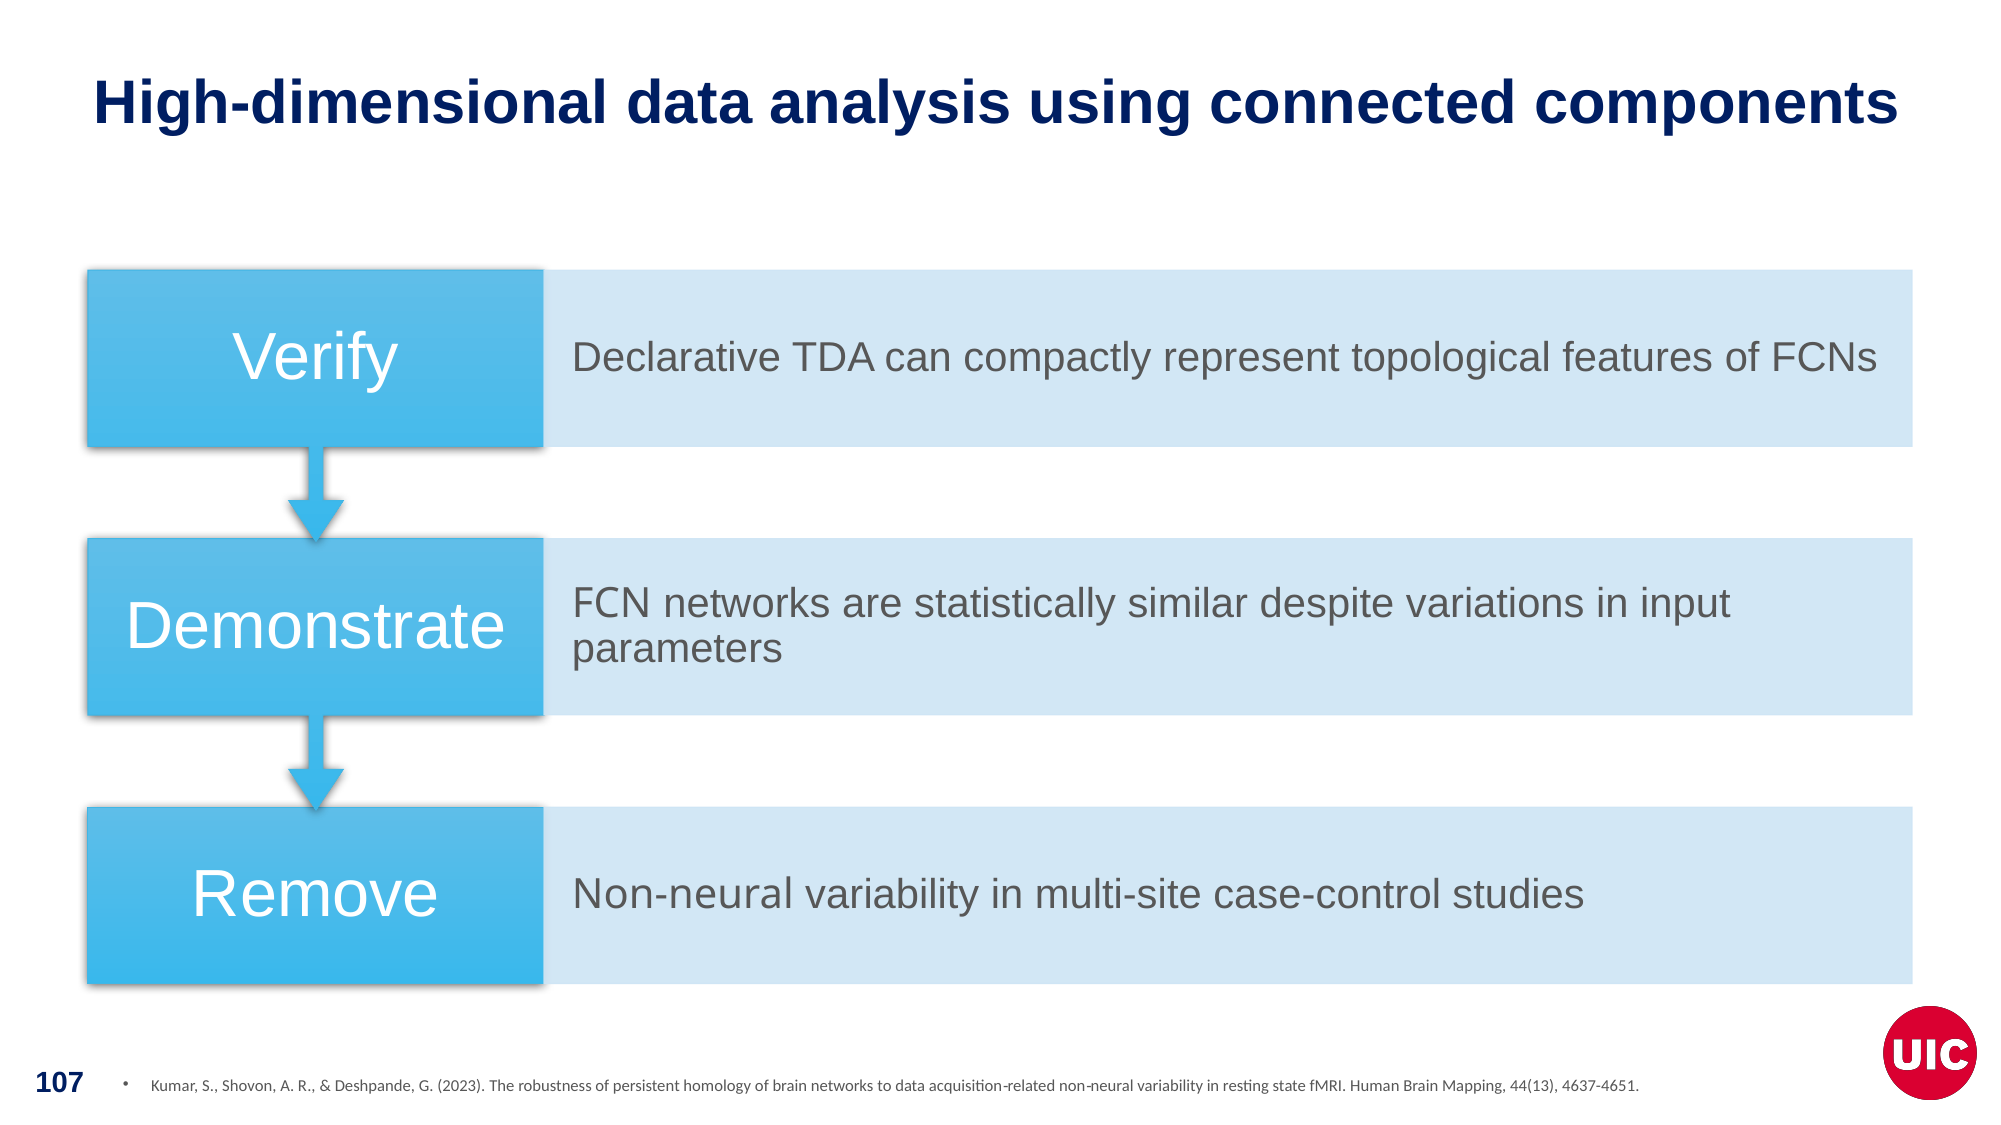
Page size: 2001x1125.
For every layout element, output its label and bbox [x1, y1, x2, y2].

list [87, 269, 1913, 984]
title [93, 70, 1907, 204]
text_box [108, 1066, 1770, 1102]
picture [1880, 1004, 1980, 1102]
